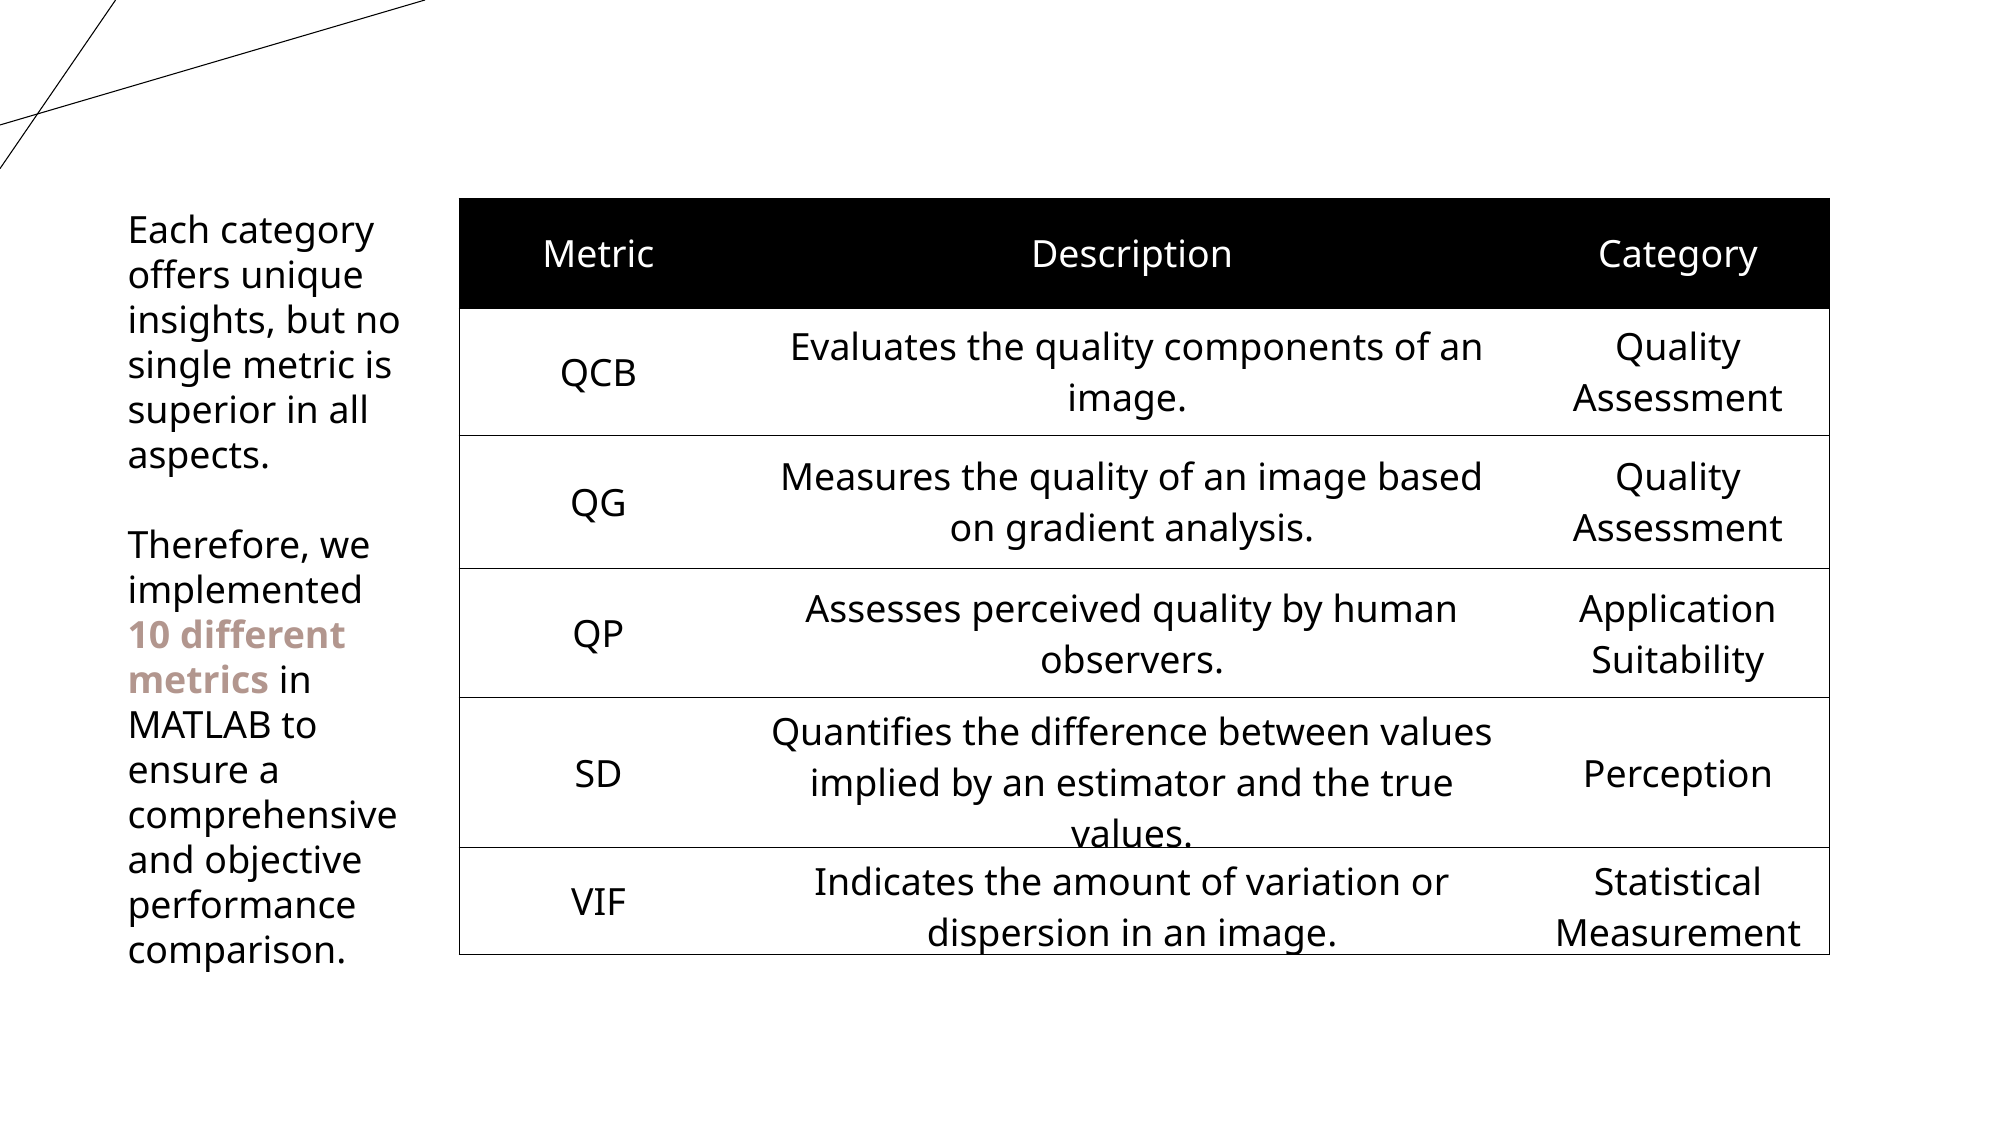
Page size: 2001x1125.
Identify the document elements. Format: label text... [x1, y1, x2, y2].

table_cell QCB [460, 309, 738, 435]
text_box Each category offers unique insights, but no single metric is superior in all aspects. Therefore, we implemented 10 different metrics in MATLAB to ensure a comprehensive and objective performance comparison. [112, 198, 430, 978]
table_cell SD [460, 698, 738, 847]
table_cell QP [460, 569, 738, 697]
table_cell Perception [1526, 698, 1829, 847]
table_cell VIF [460, 848, 738, 954]
table_cell Evaluates the quality components of an image. [738, 309, 1526, 435]
table_cell Indicates the amount of variation or dispersion in an image. [738, 848, 1526, 954]
table_header Metric [460, 199, 738, 308]
table_cell Quality Assessment [1526, 436, 1829, 568]
table_cell Assesses perceived quality by human observers. [738, 569, 1526, 697]
table_header Description [738, 199, 1526, 308]
table_cell Application Suitability [1526, 569, 1829, 697]
table_cell QG [460, 436, 738, 568]
table_cell Quantifies the difference between values implied by an estimator and the true values. [738, 698, 1526, 847]
table_cell Statistical Measurement [1526, 848, 1829, 954]
table_cell Quality Assessment [1526, 309, 1829, 435]
table_cell Measures the quality of an image based on gradient analysis. [738, 436, 1526, 568]
table_header Category [1526, 199, 1829, 308]
